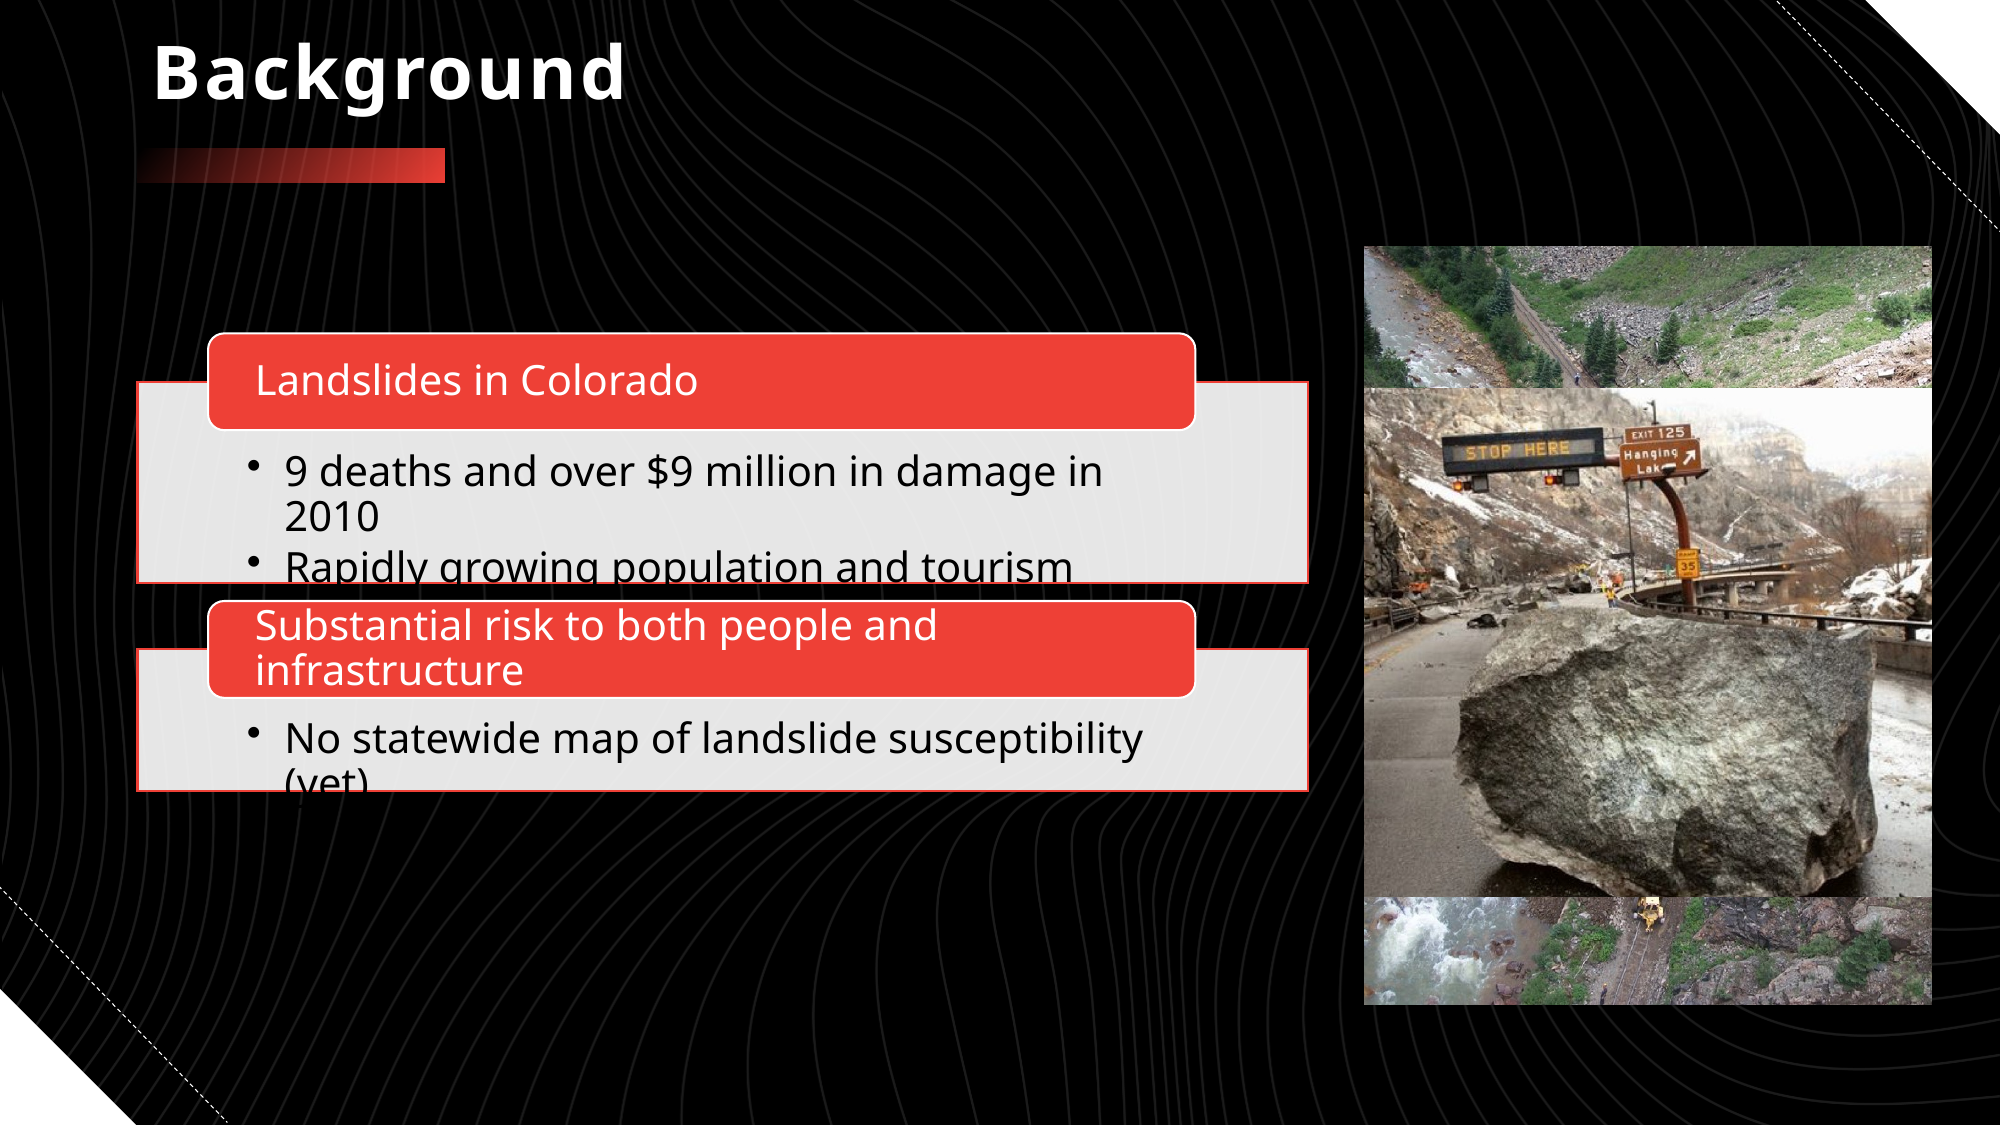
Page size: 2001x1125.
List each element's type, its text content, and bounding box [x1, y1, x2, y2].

picture [1364, 246, 1932, 1005]
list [137, 93, 1548, 1032]
title Background [136, 27, 1863, 124]
